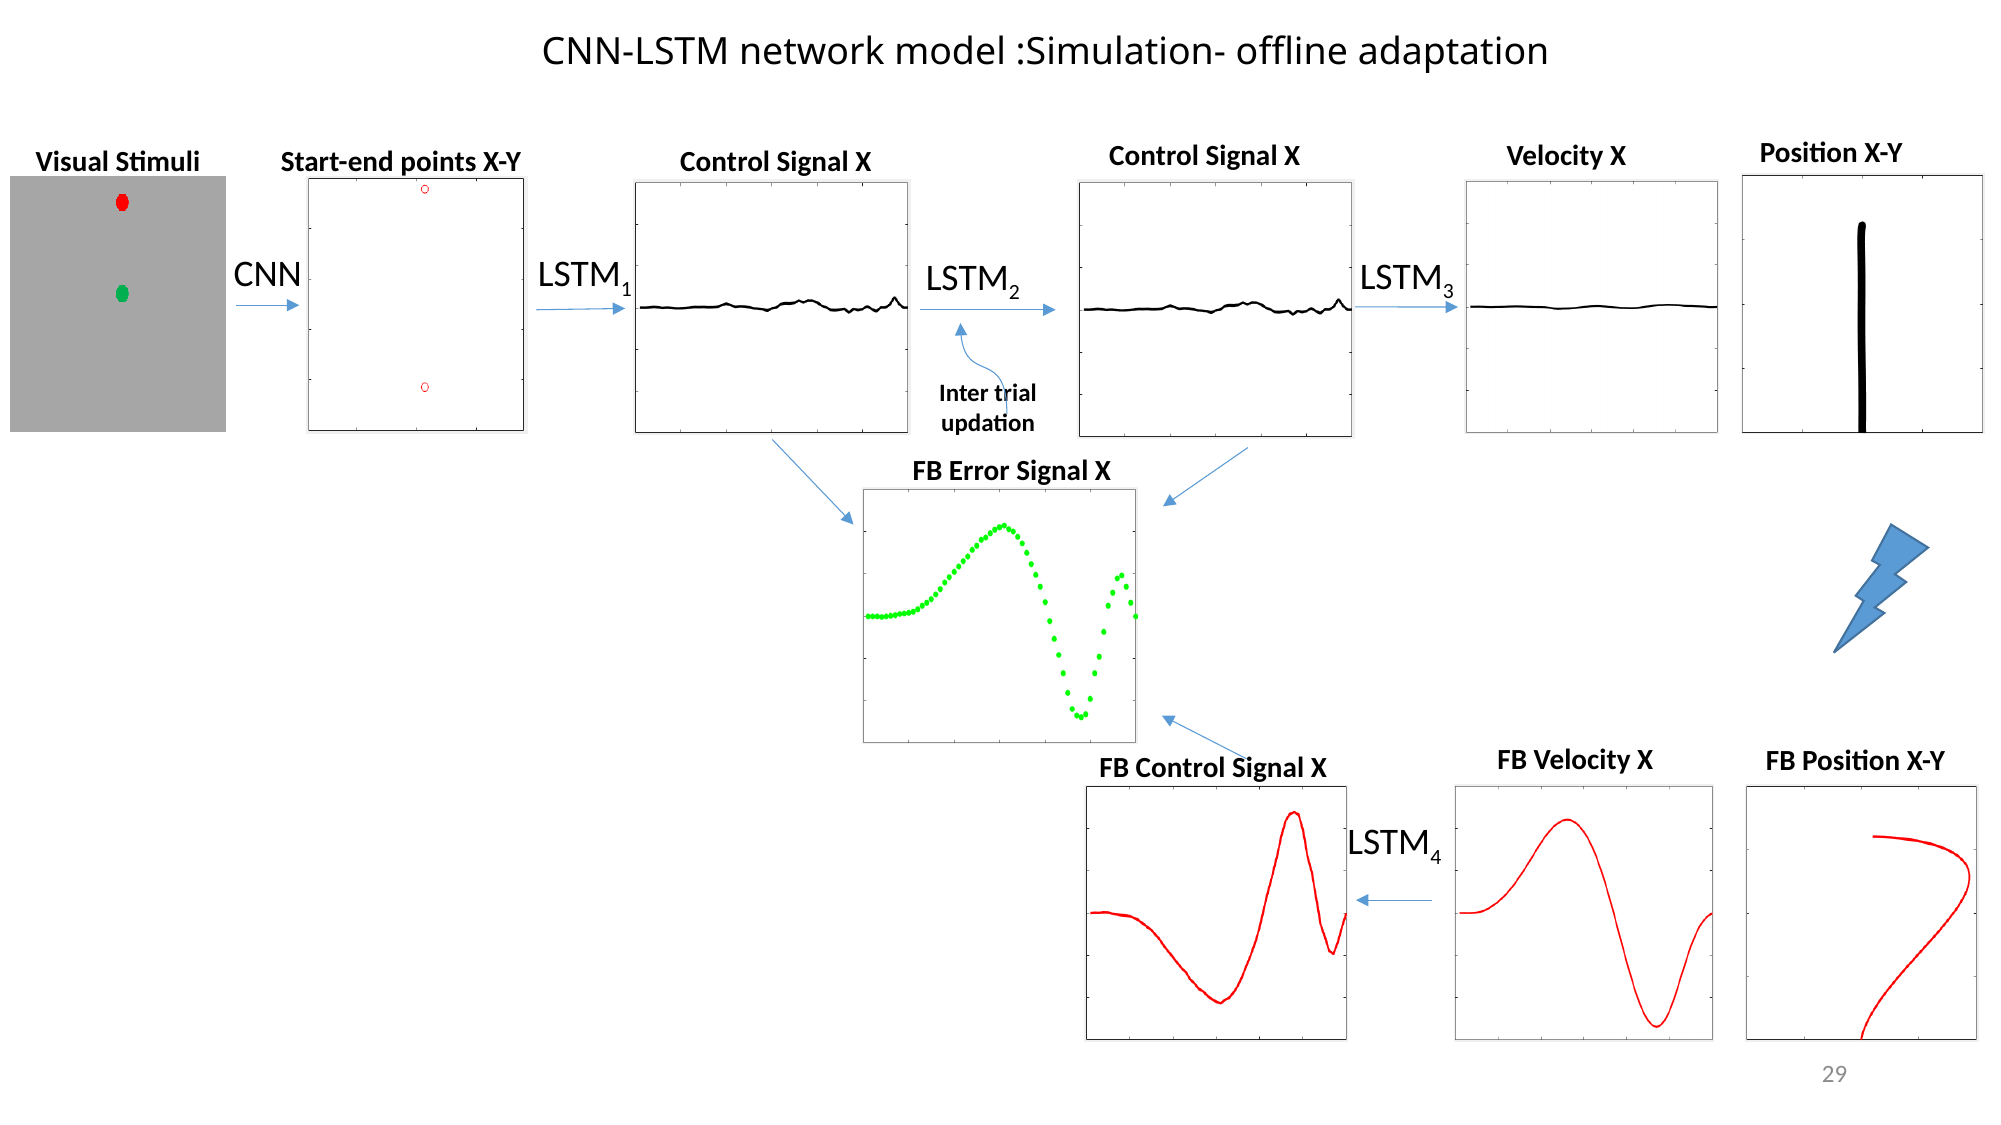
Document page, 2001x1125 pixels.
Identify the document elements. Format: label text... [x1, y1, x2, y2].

picture [1077, 179, 1355, 439]
text_box Control Signal X [665, 134, 898, 179]
text_box FB Error Signal X [897, 443, 1138, 487]
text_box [938, 345, 1030, 392]
picture [10, 176, 226, 434]
text_box CNN [226, 241, 306, 302]
picture [1084, 785, 1348, 1042]
picture [306, 176, 528, 434]
text_box Position X-Y [1745, 126, 1931, 173]
text_box LSTM4 [1348, 810, 1454, 876]
picture [633, 179, 911, 435]
text_box LSTM3 [1355, 244, 1464, 311]
picture [1741, 173, 1985, 434]
text_box Velocity X [1491, 128, 1662, 179]
slide_number 29 [1412, 1042, 1863, 1103]
picture [862, 487, 1138, 744]
text_box Control Signal X [1094, 129, 1321, 179]
text_box Start-end points X-Y [266, 134, 546, 185]
text_box FB Control Signal X [1084, 741, 1347, 785]
text_box Inter trial updation [893, 369, 1083, 444]
picture [1745, 784, 1979, 1042]
text_box LSTM2 [911, 245, 1046, 312]
text_box FB Velocity X [1482, 733, 1674, 783]
text_box [1832, 523, 1930, 654]
picture [1454, 784, 1714, 1042]
picture [1464, 179, 1719, 434]
text_box LSTM1 [528, 241, 633, 308]
text_box FB Position X-Y [1751, 733, 1966, 784]
text_box Visual Stimuli [20, 134, 235, 185]
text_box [1161, 715, 1247, 759]
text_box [772, 439, 854, 525]
text_box CNN-LSTM network model :Simulation- offline adaptation [260, 19, 1832, 80]
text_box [1163, 447, 1248, 507]
